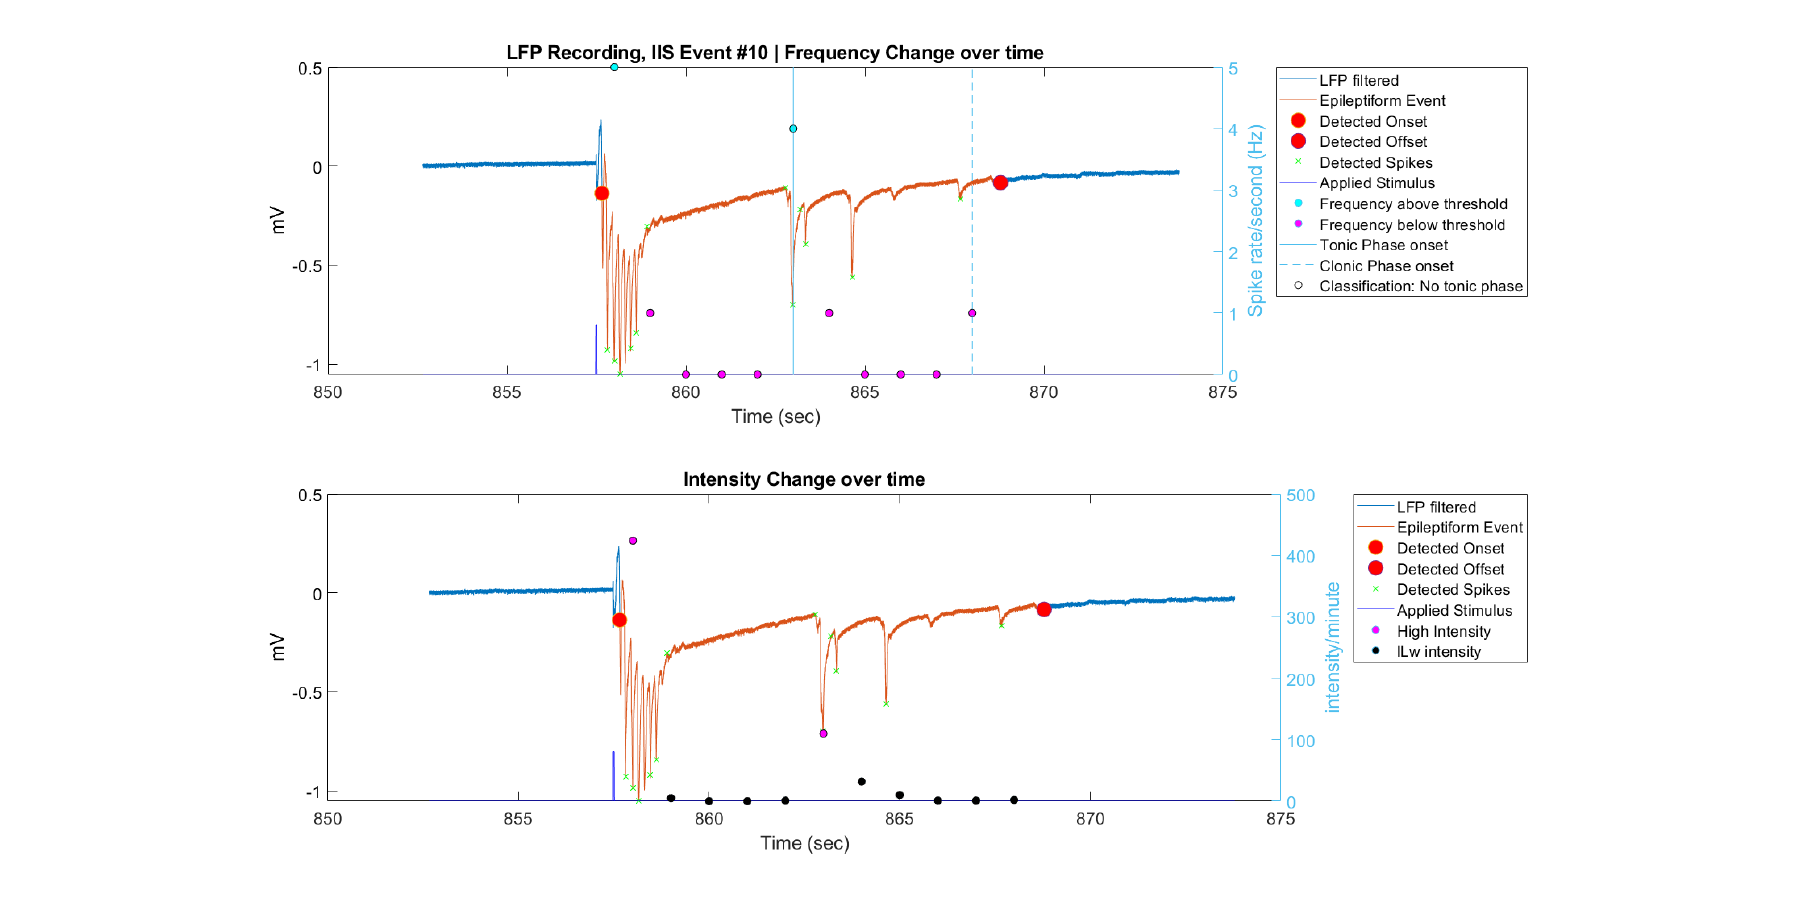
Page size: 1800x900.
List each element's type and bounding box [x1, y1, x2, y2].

picture [126, 0, 1674, 900]
